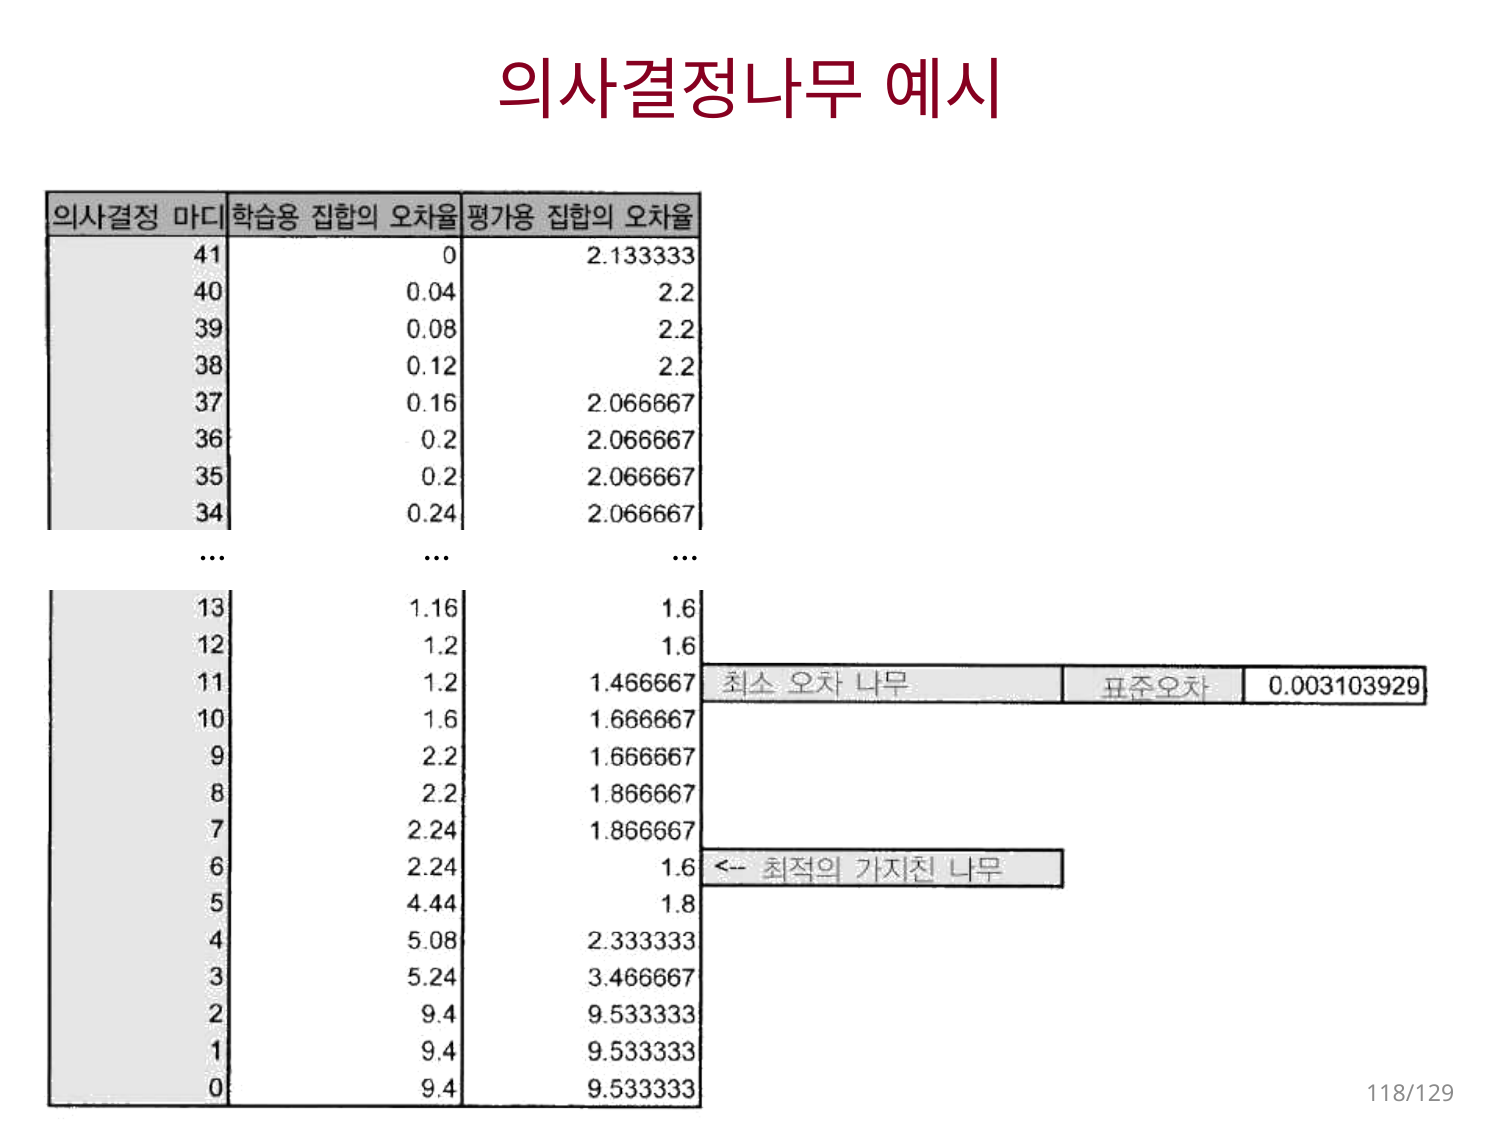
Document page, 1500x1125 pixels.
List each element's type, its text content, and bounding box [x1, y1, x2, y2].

text_box … [360, 530, 514, 575]
picture [5, 589, 1495, 1121]
text_box … [135, 530, 290, 575]
picture [5, 137, 1495, 530]
text_box … [608, 530, 762, 575]
title 의사결정나무 예시 [34, 37, 1470, 137]
